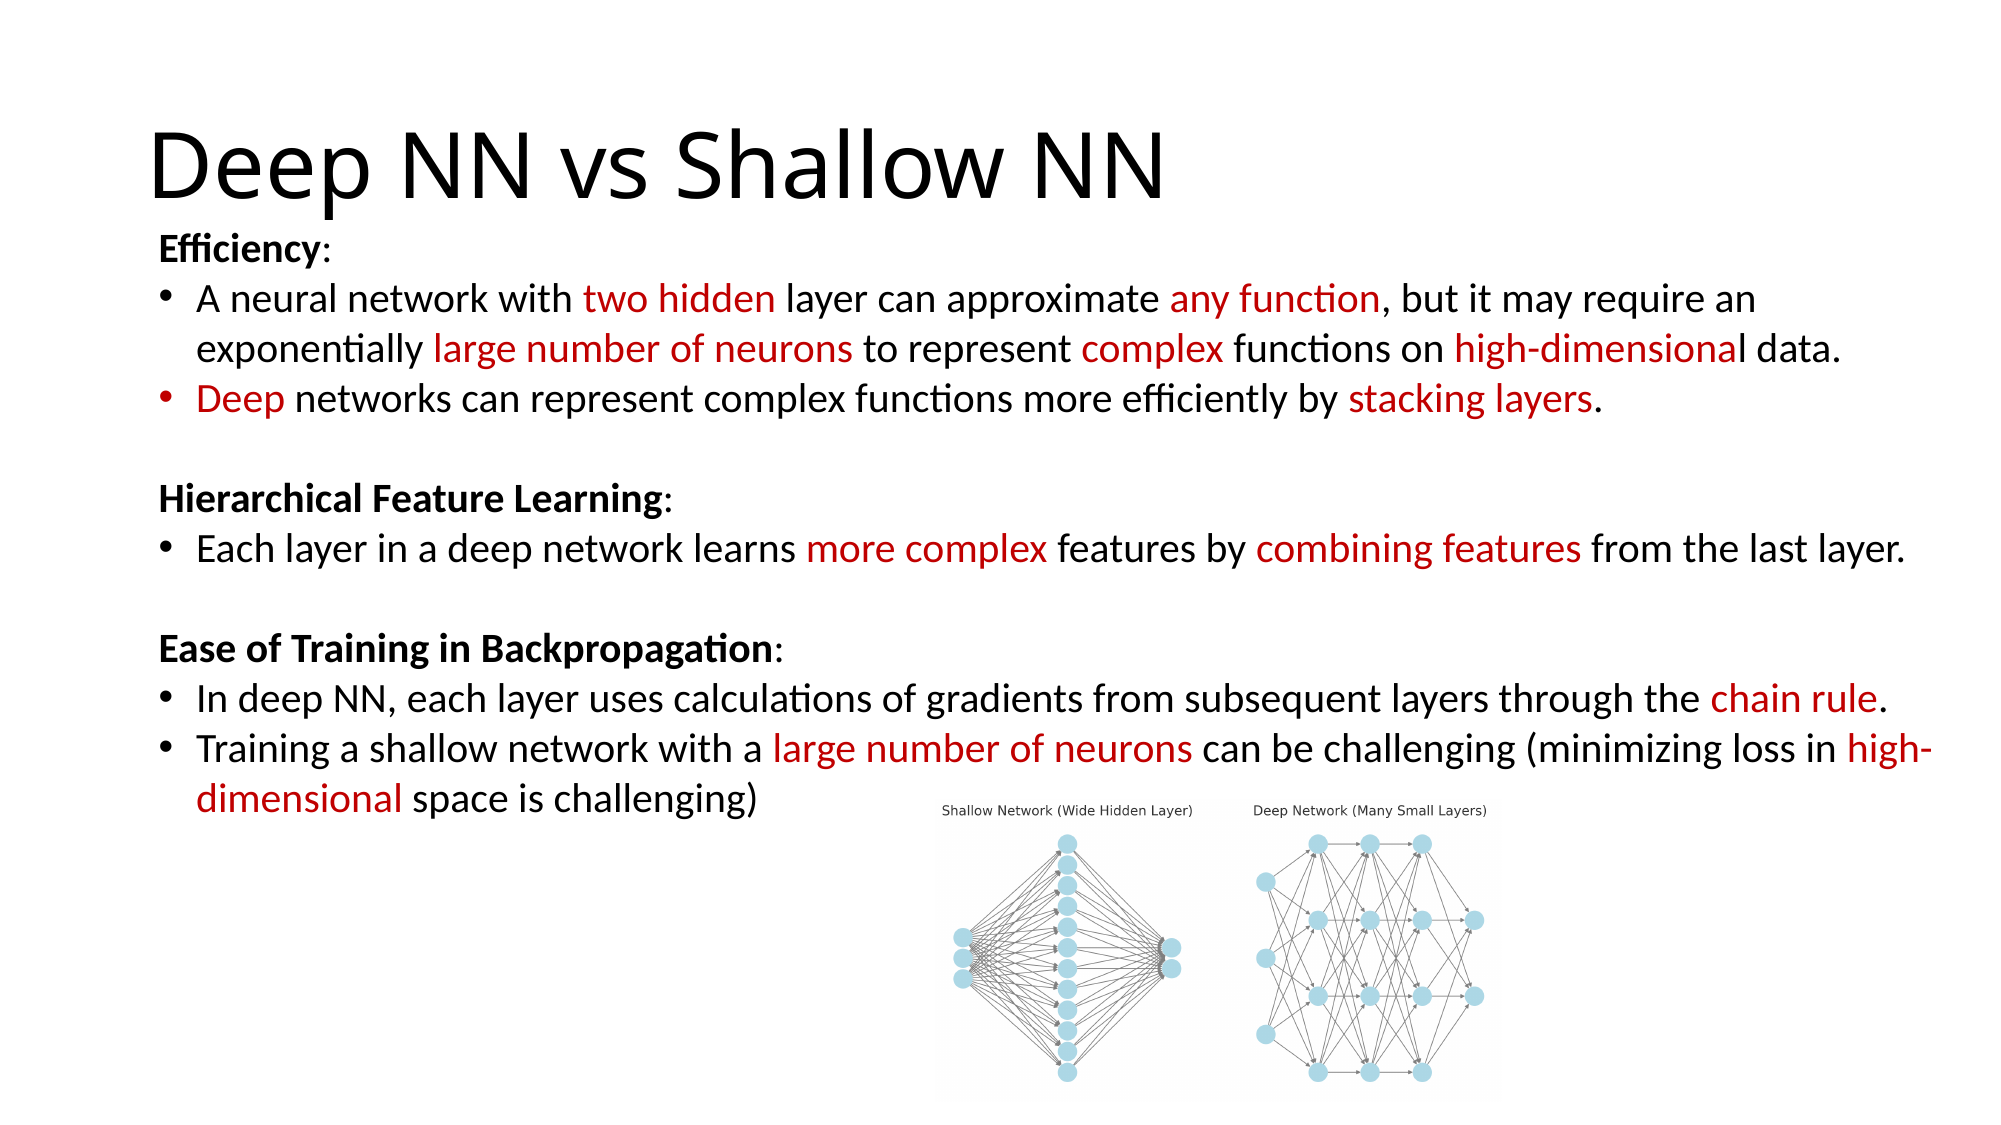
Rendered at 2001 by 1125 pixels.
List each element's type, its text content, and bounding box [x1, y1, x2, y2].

title Deep NN vs Shallow NN [131, 59, 1857, 278]
list Efficiency: A neural network with two hidden layer can approximate any function, but it may require an exponentially large number of neurons to represent complex functions on high-dimensional data. Deep networks can represent complex functions more efficiently by stacking layers. Hierarchical Feature Learning: Each layer in a deep network learns more complex features by combining features from the last layer. Ease of Training in Backpropagation: In deep NN, each layer uses calculations of gradients from subsequent layers through the chain rule. Training a shallow network with a large number of neurons can be challenging (minimizing loss in high-dimensional space is challenging) [143, 194, 1966, 848]
picture [935, 799, 1502, 1102]
